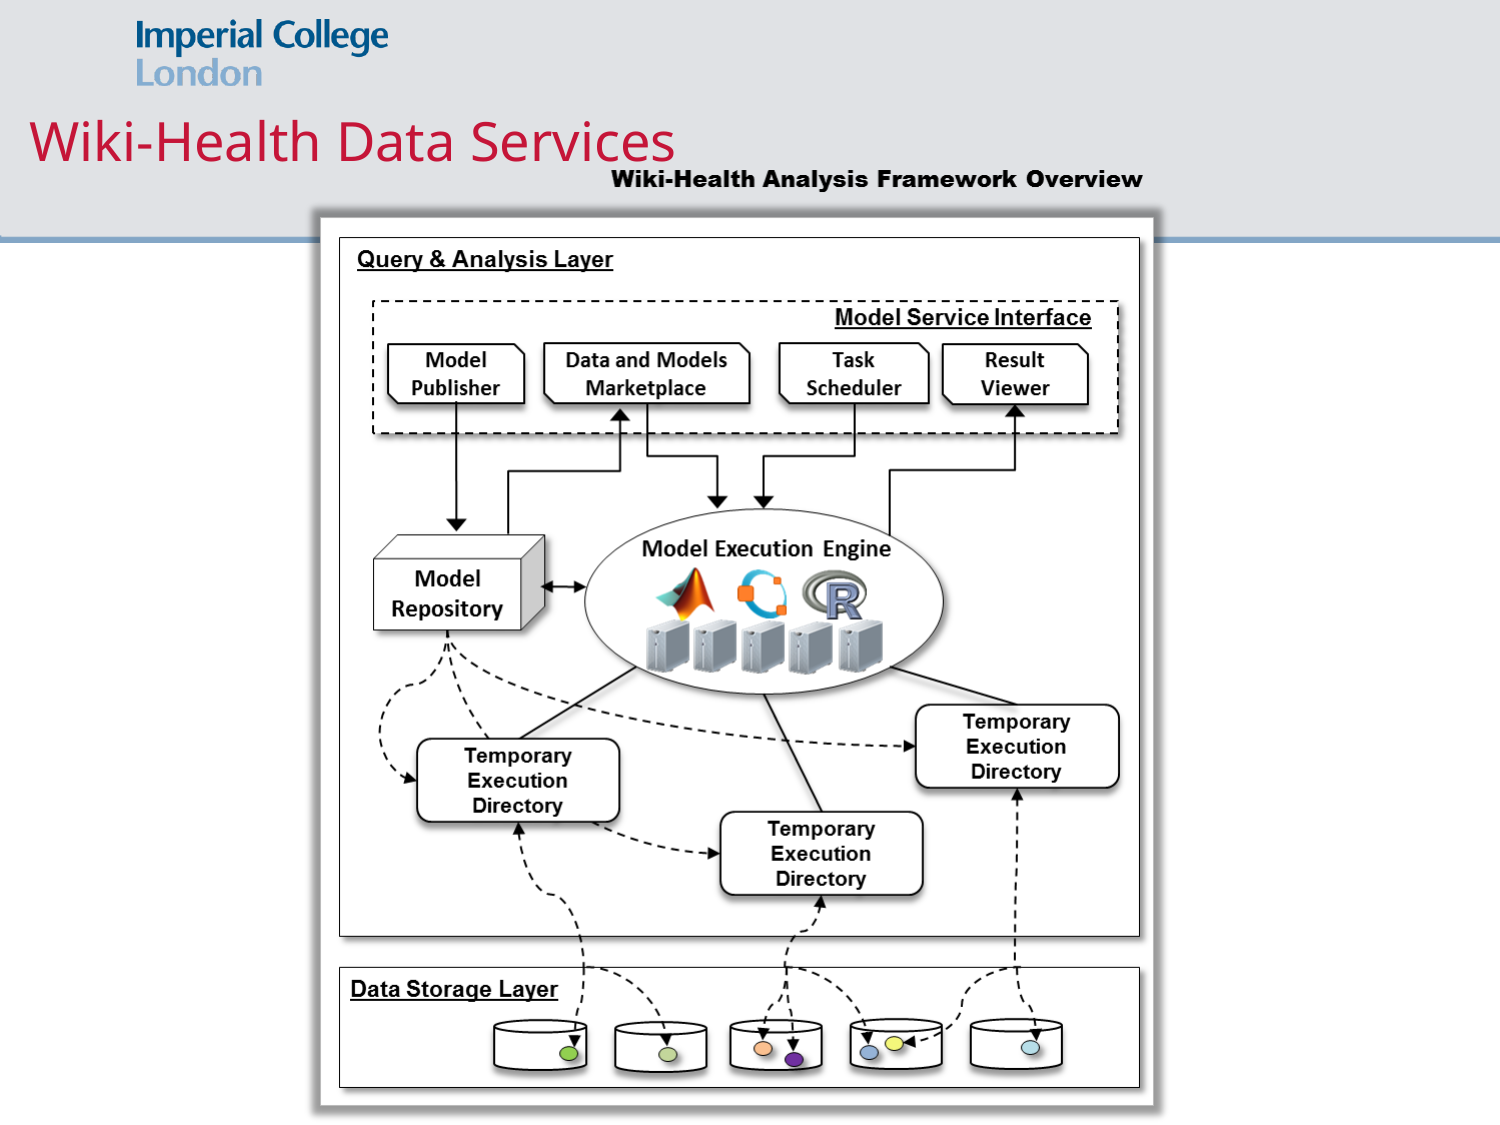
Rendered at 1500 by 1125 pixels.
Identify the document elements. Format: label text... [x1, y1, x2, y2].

picture [0, 0, 1500, 1125]
title Wiki-Health Data Services [29, 68, 1483, 173]
